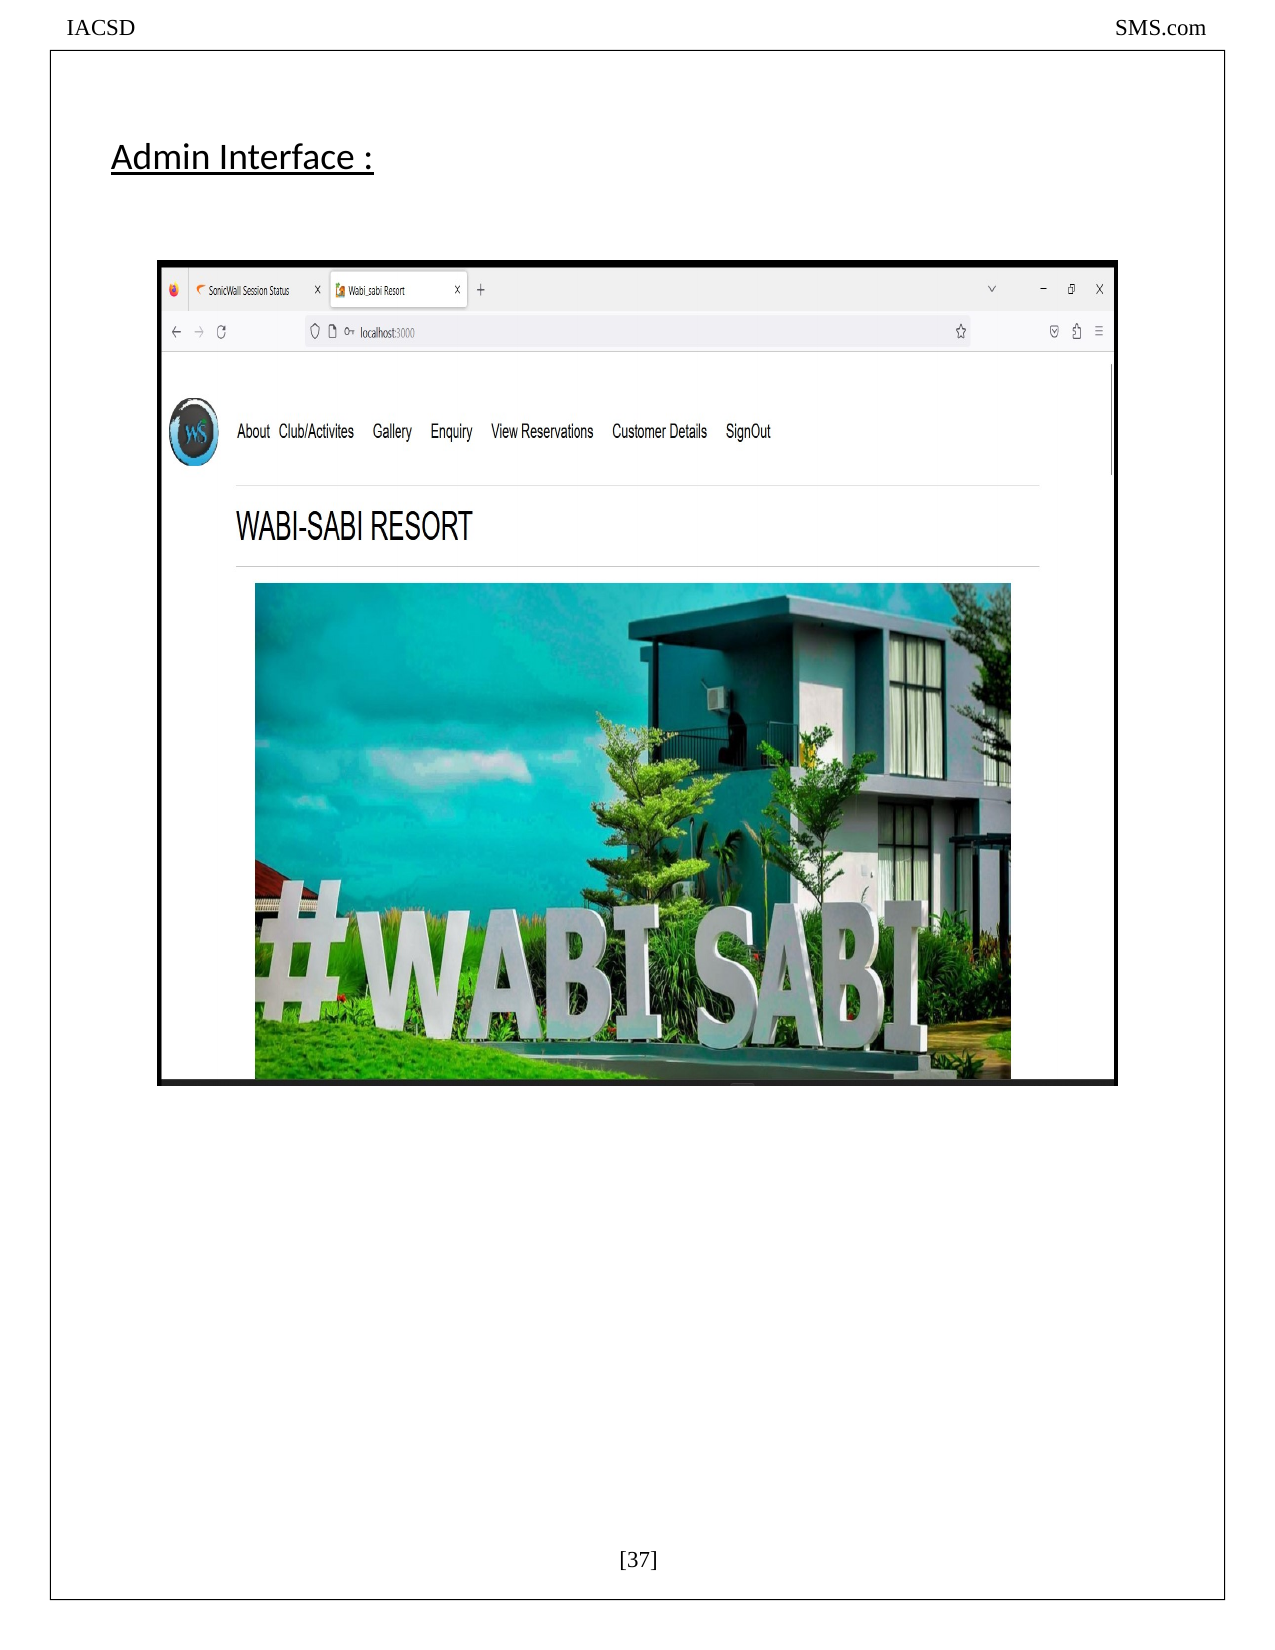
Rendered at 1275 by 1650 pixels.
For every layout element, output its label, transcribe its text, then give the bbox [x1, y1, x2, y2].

text_box IACSD [64, 10, 138, 41]
slide_number [37] [617, 1545, 667, 1650]
text_box Admin Interface : [96, 124, 734, 185]
picture [157, 260, 1118, 1086]
text_box SMS.com [1113, 10, 1209, 41]
